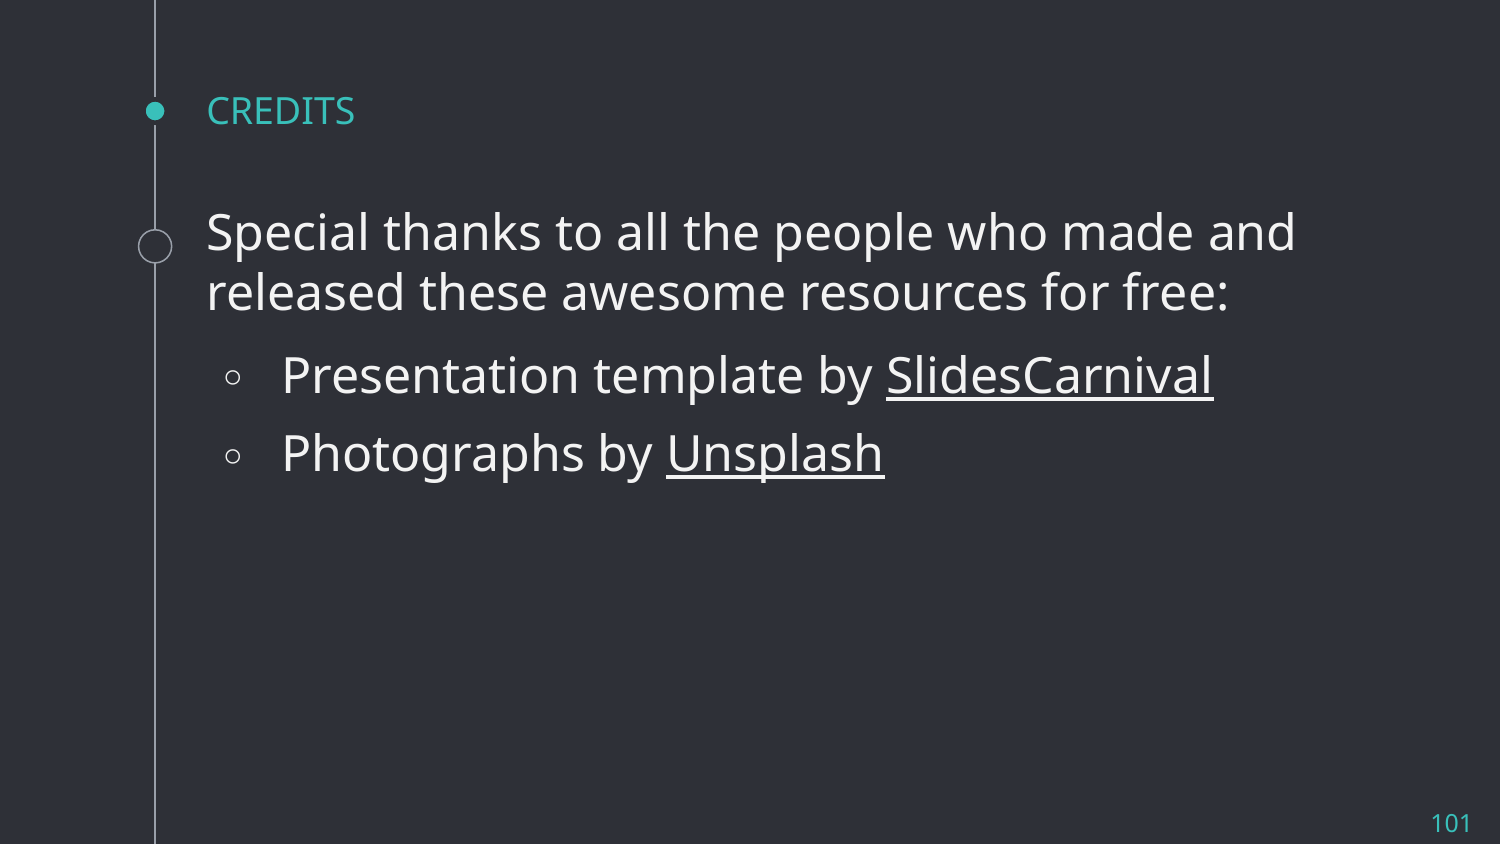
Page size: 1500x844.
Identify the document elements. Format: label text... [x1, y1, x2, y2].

title CREDITS [191, 90, 1317, 147]
list Special thanks to all the people who made and released these awesome resources for free: Presentation template by SlidesCarnival Photographs by Unsplash [191, 185, 1317, 797]
slide_number 101 [1398, 792, 1489, 844]
